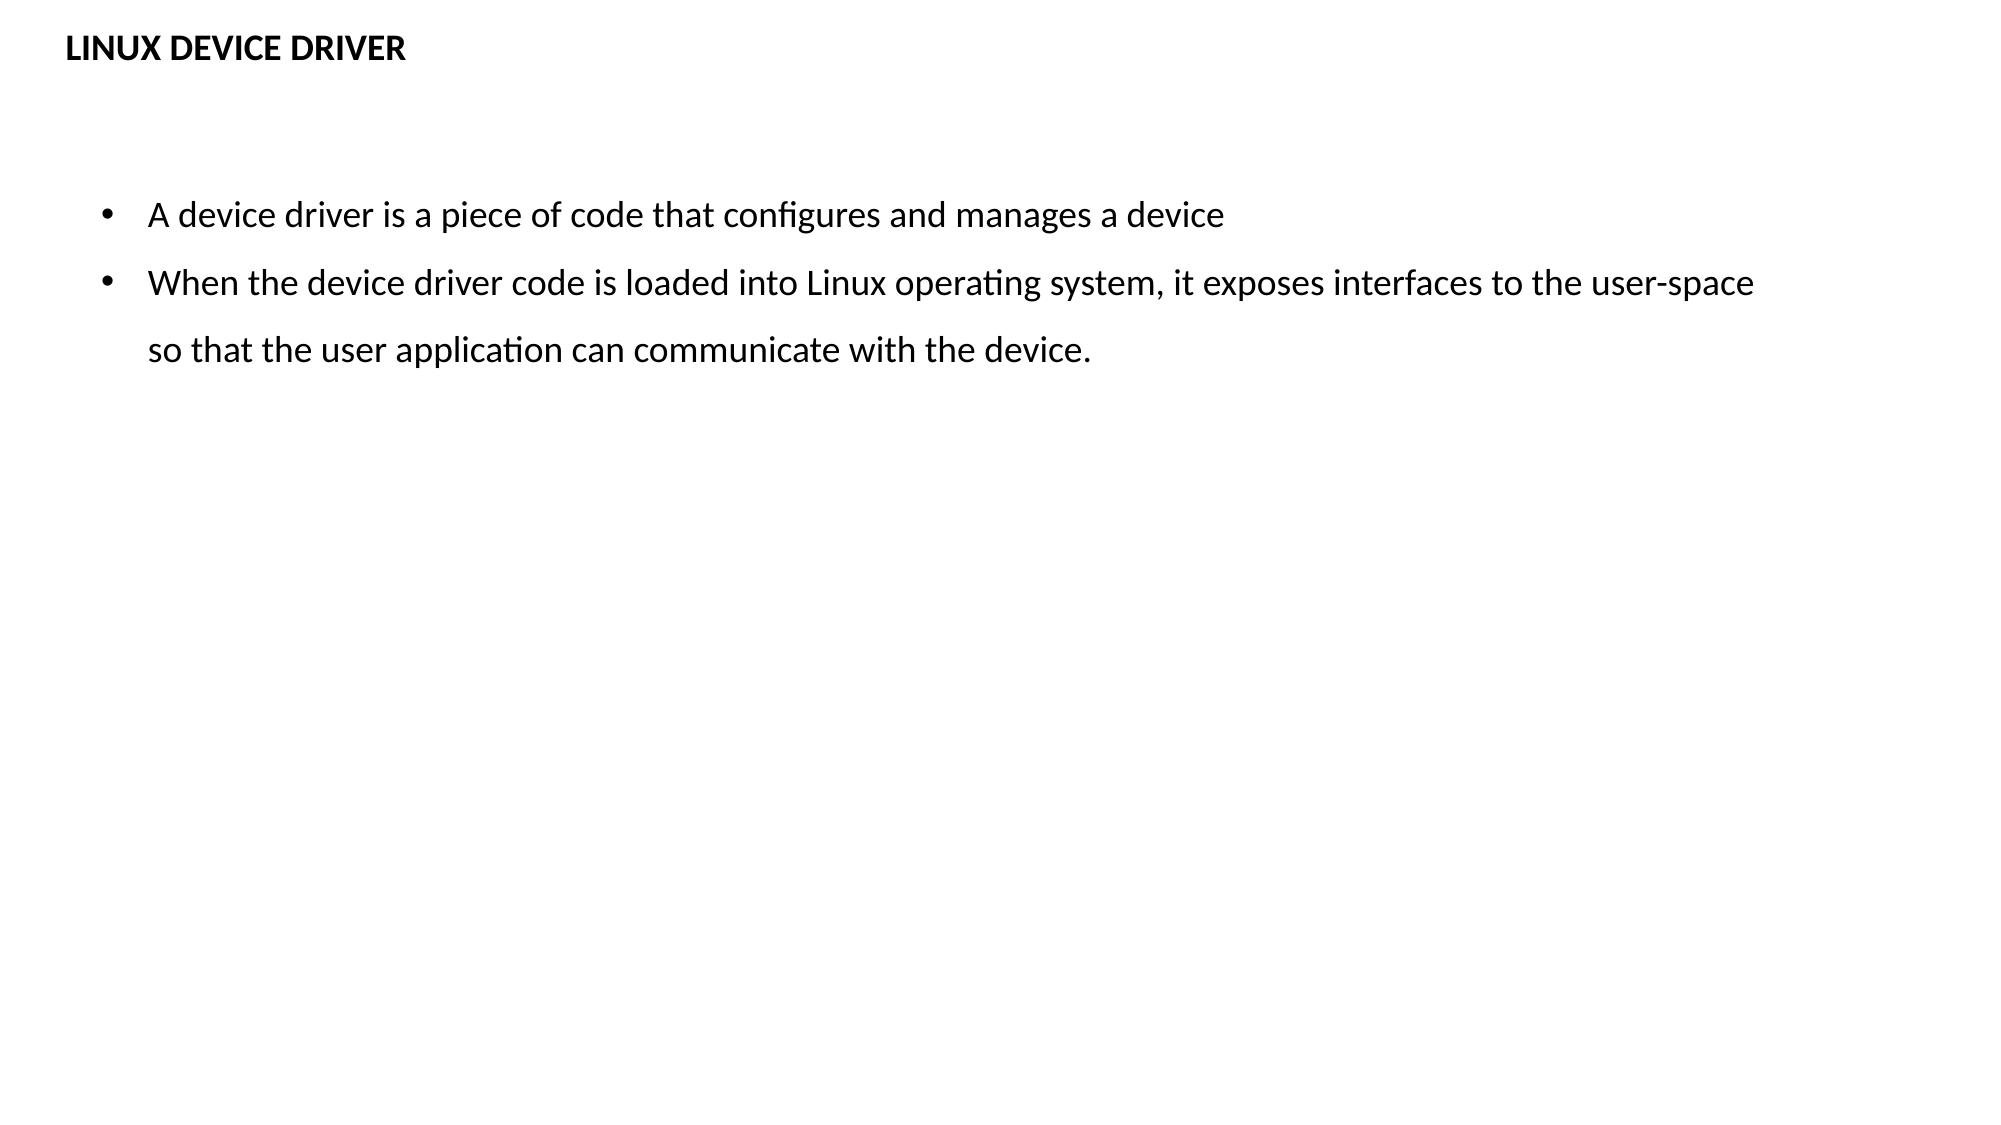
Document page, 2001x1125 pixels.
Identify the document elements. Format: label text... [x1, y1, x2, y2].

text_box A device driver is a piece of code that configures and manages a device When the device driver code is loaded into Linux operating system, it exposes interfaces to the user-space so that the user application can communicate with the device. [86, 160, 1806, 446]
text_box LINUX DEVICE DRIVER [50, 15, 700, 76]
